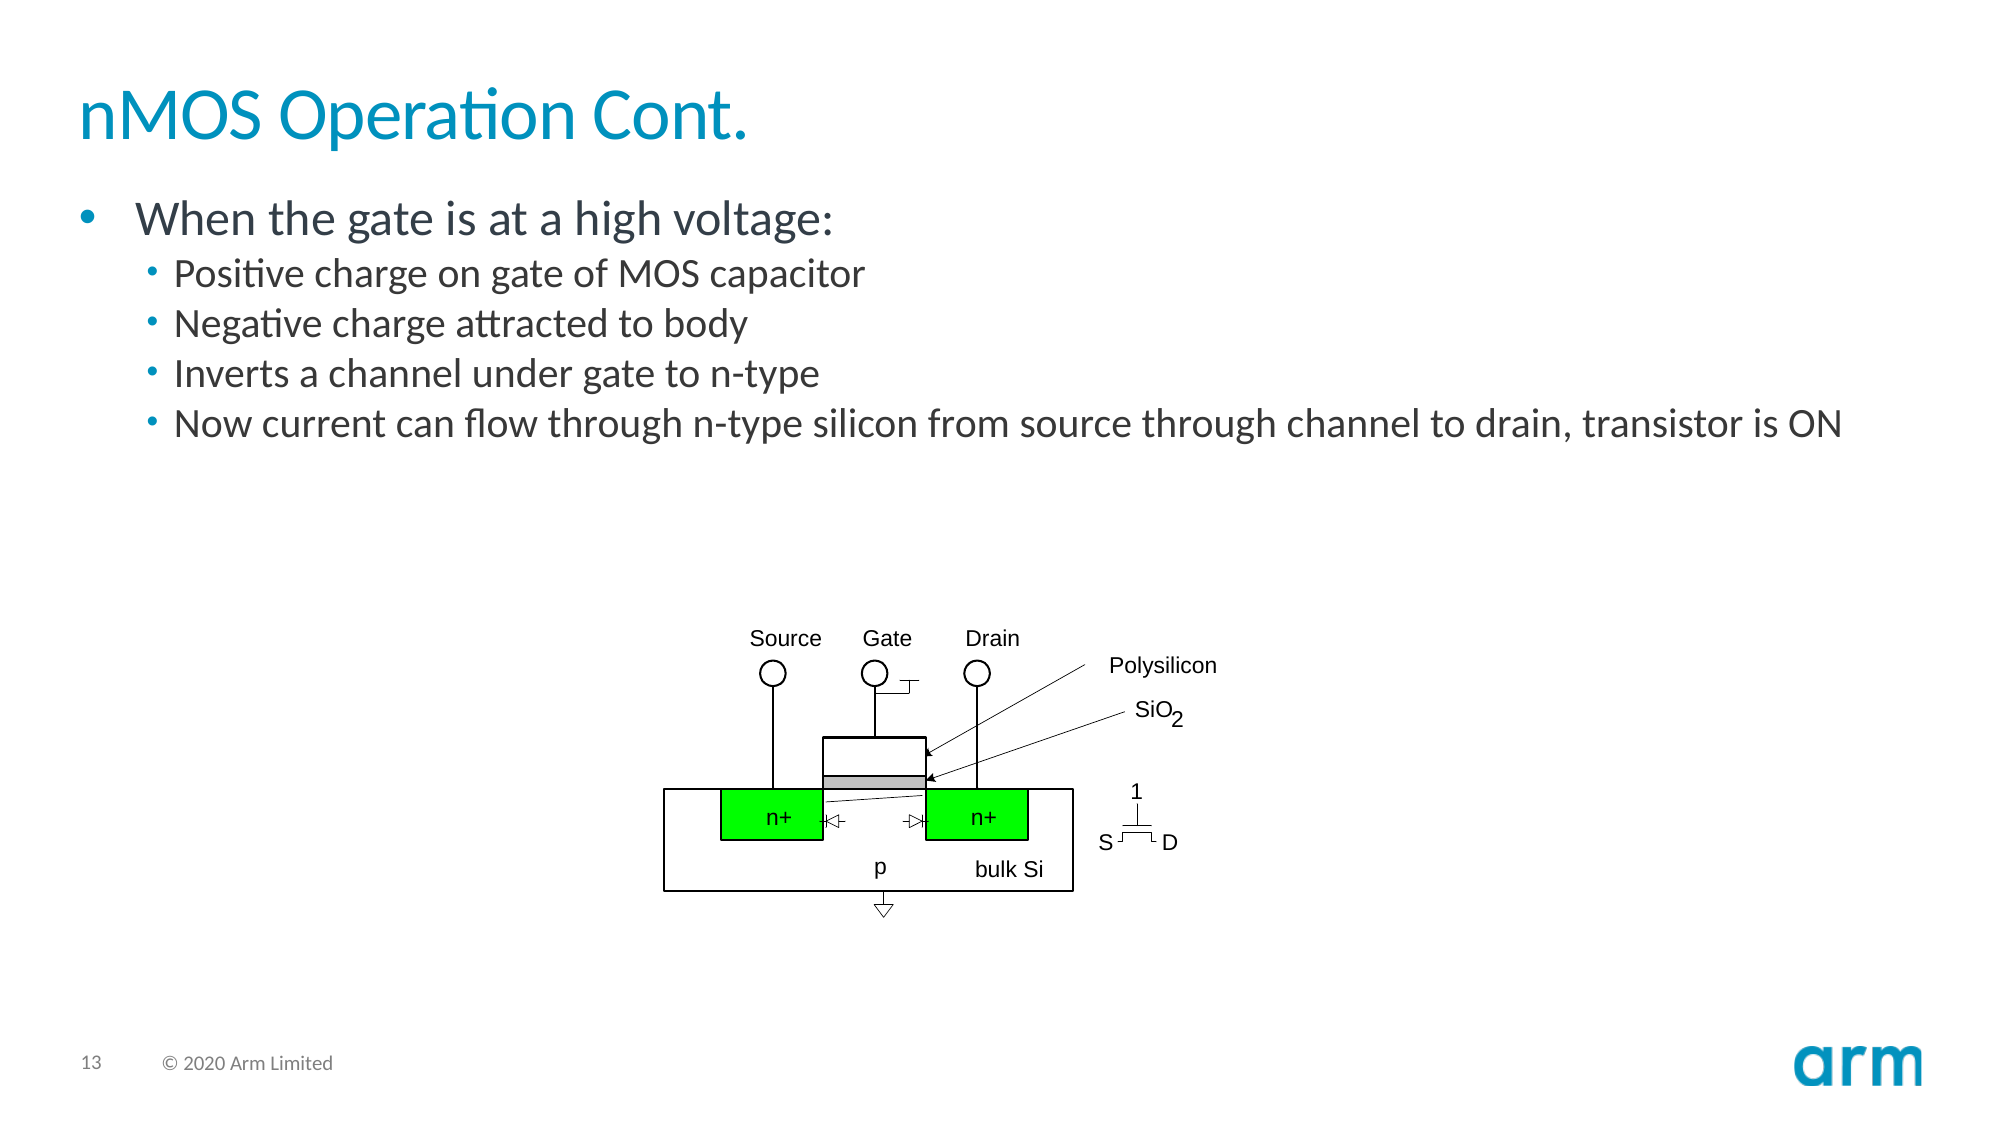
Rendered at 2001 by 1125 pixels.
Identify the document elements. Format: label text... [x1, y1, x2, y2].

list When the gate is at a high voltage: Positive charge on gate of MOS capacitor Negative charge attracted to body Inverts a channel under gate to n-type Now current can flow through n-type silicon from source through channel to drain, transistor is ON [78, 185, 1923, 941]
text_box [653, 612, 1217, 922]
title nMOS Operation Cont. [78, 78, 1922, 185]
